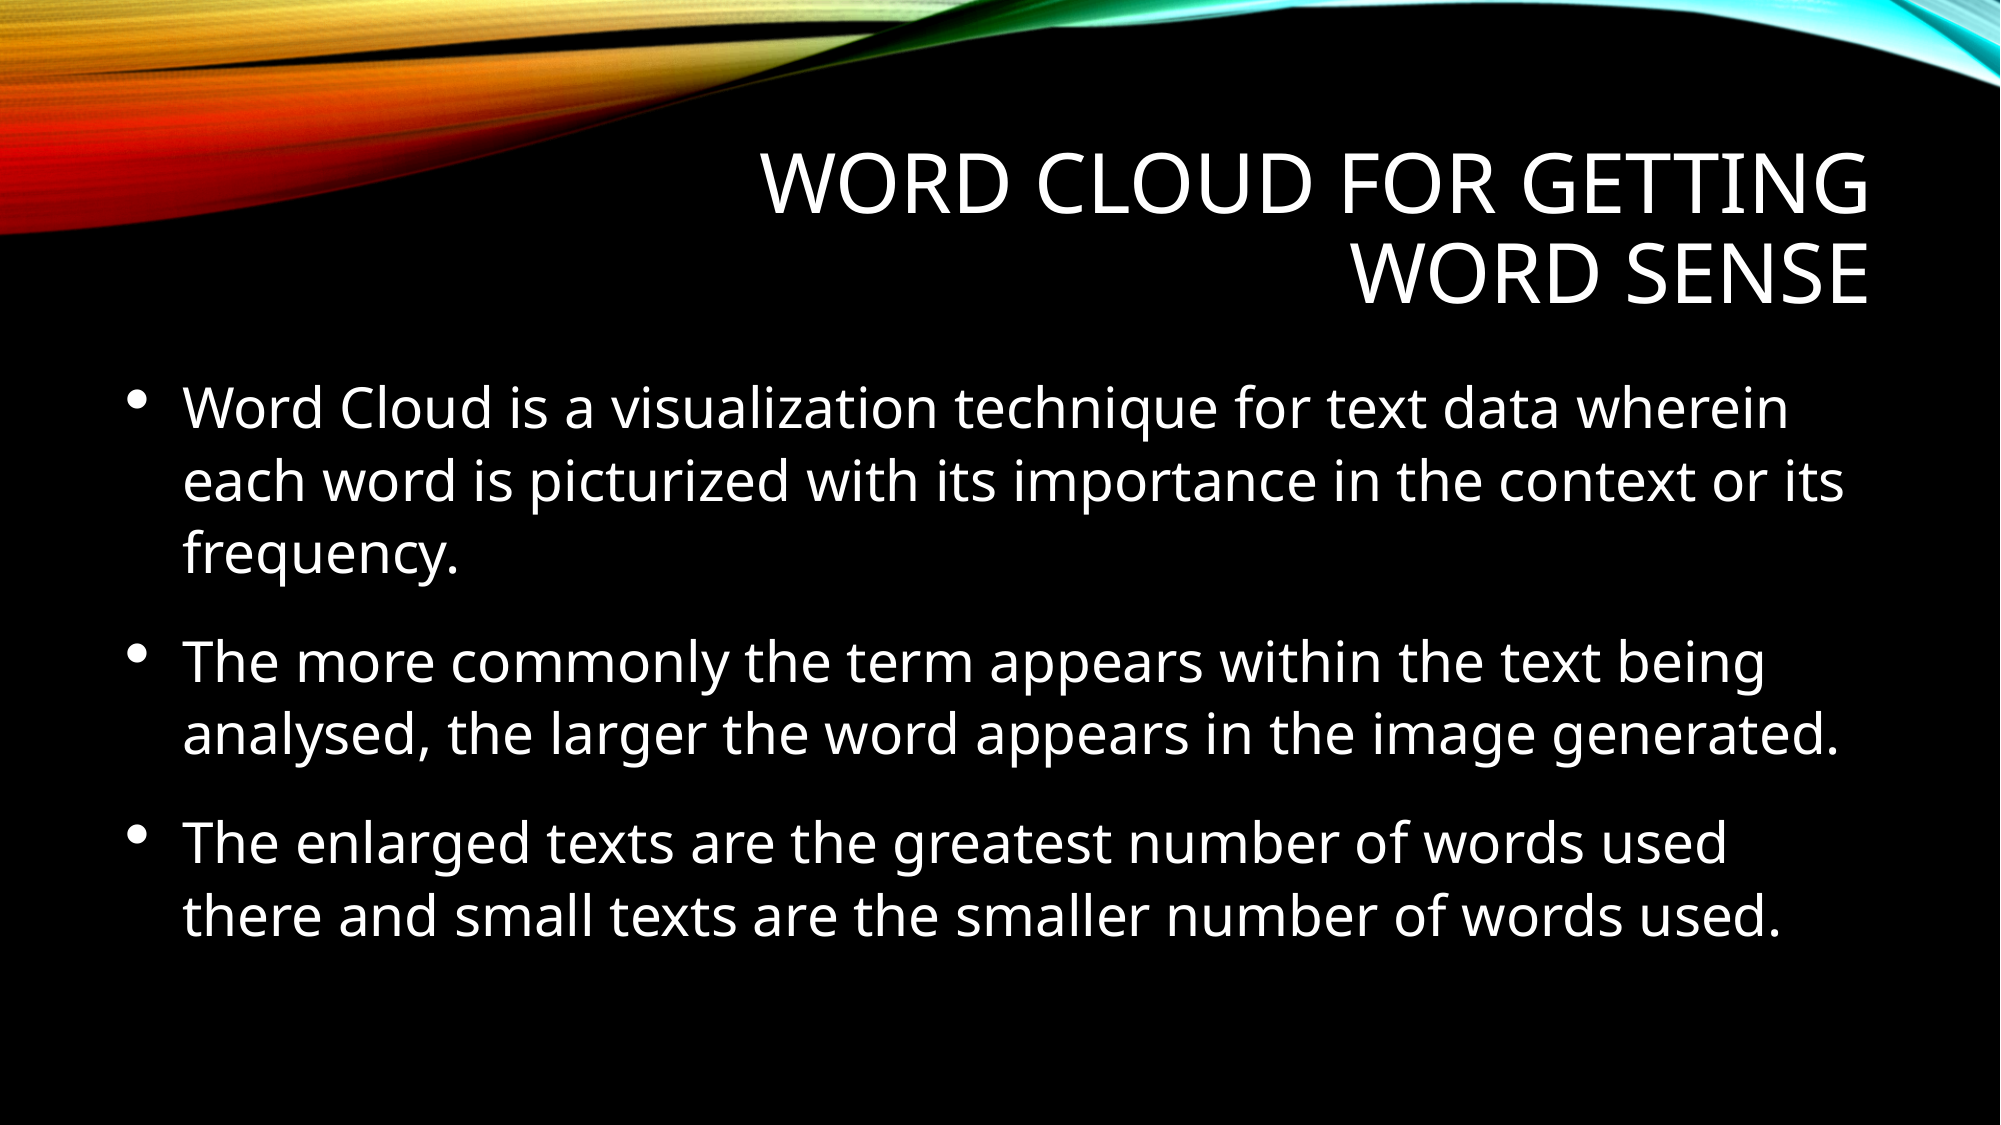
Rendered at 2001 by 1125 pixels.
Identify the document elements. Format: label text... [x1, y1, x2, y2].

picture [0, 0, 2000, 237]
title Word Cloud for getting word sense [474, 125, 1888, 338]
list Word Cloud is a visualization technique for text data wherein each word is picturized with its importance in the context or its frequency. The more commonly the term appears within the text being analysed, the larger the word appears in the image generated. The enlarged texts are the greatest number of words used there and small texts are the smaller number of words used. [112, 360, 1888, 1021]
